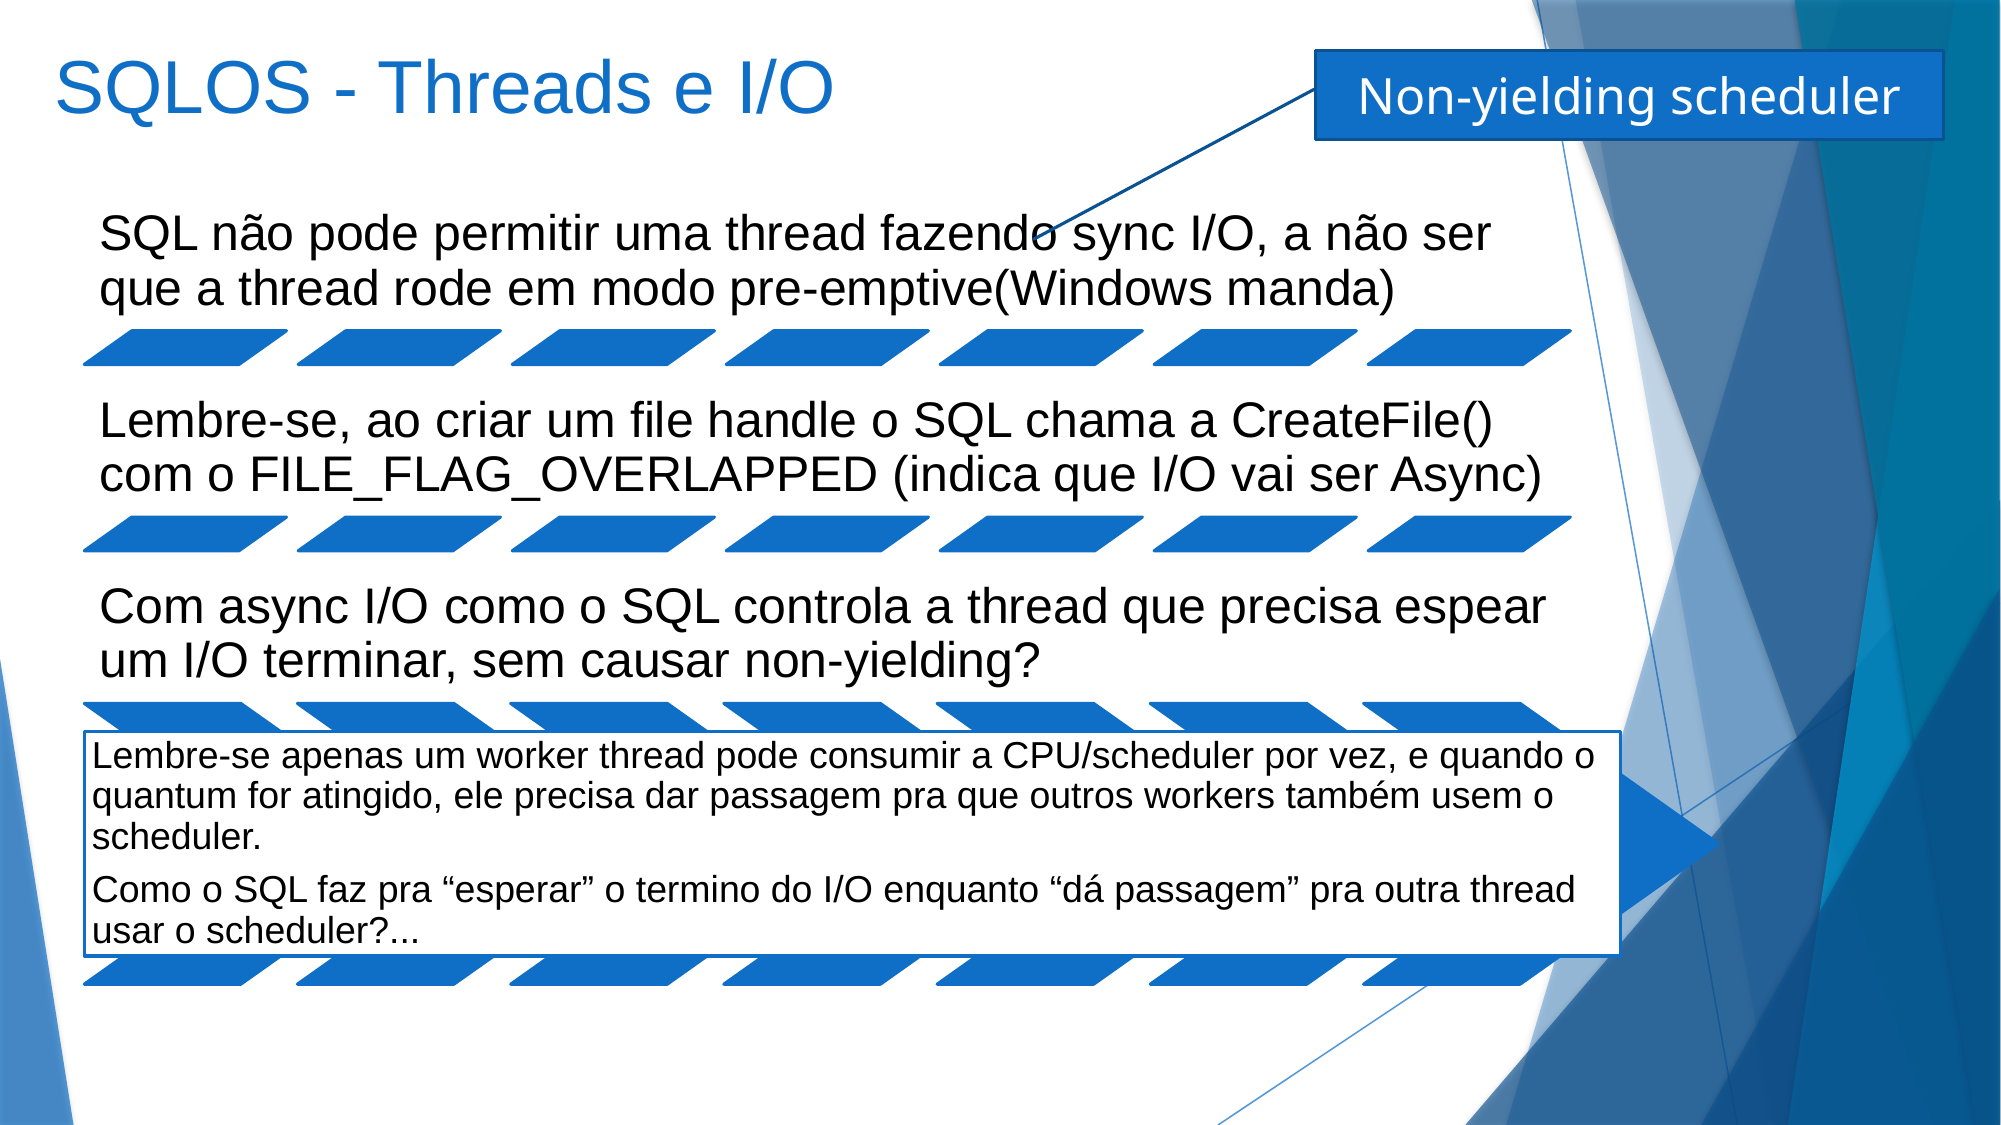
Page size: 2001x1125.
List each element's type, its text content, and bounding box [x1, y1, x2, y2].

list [0, 192, 1804, 985]
title SQLOS - Threads e I/O [39, 31, 1450, 189]
text_box Non-yielding scheduler [1124, 49, 1945, 189]
